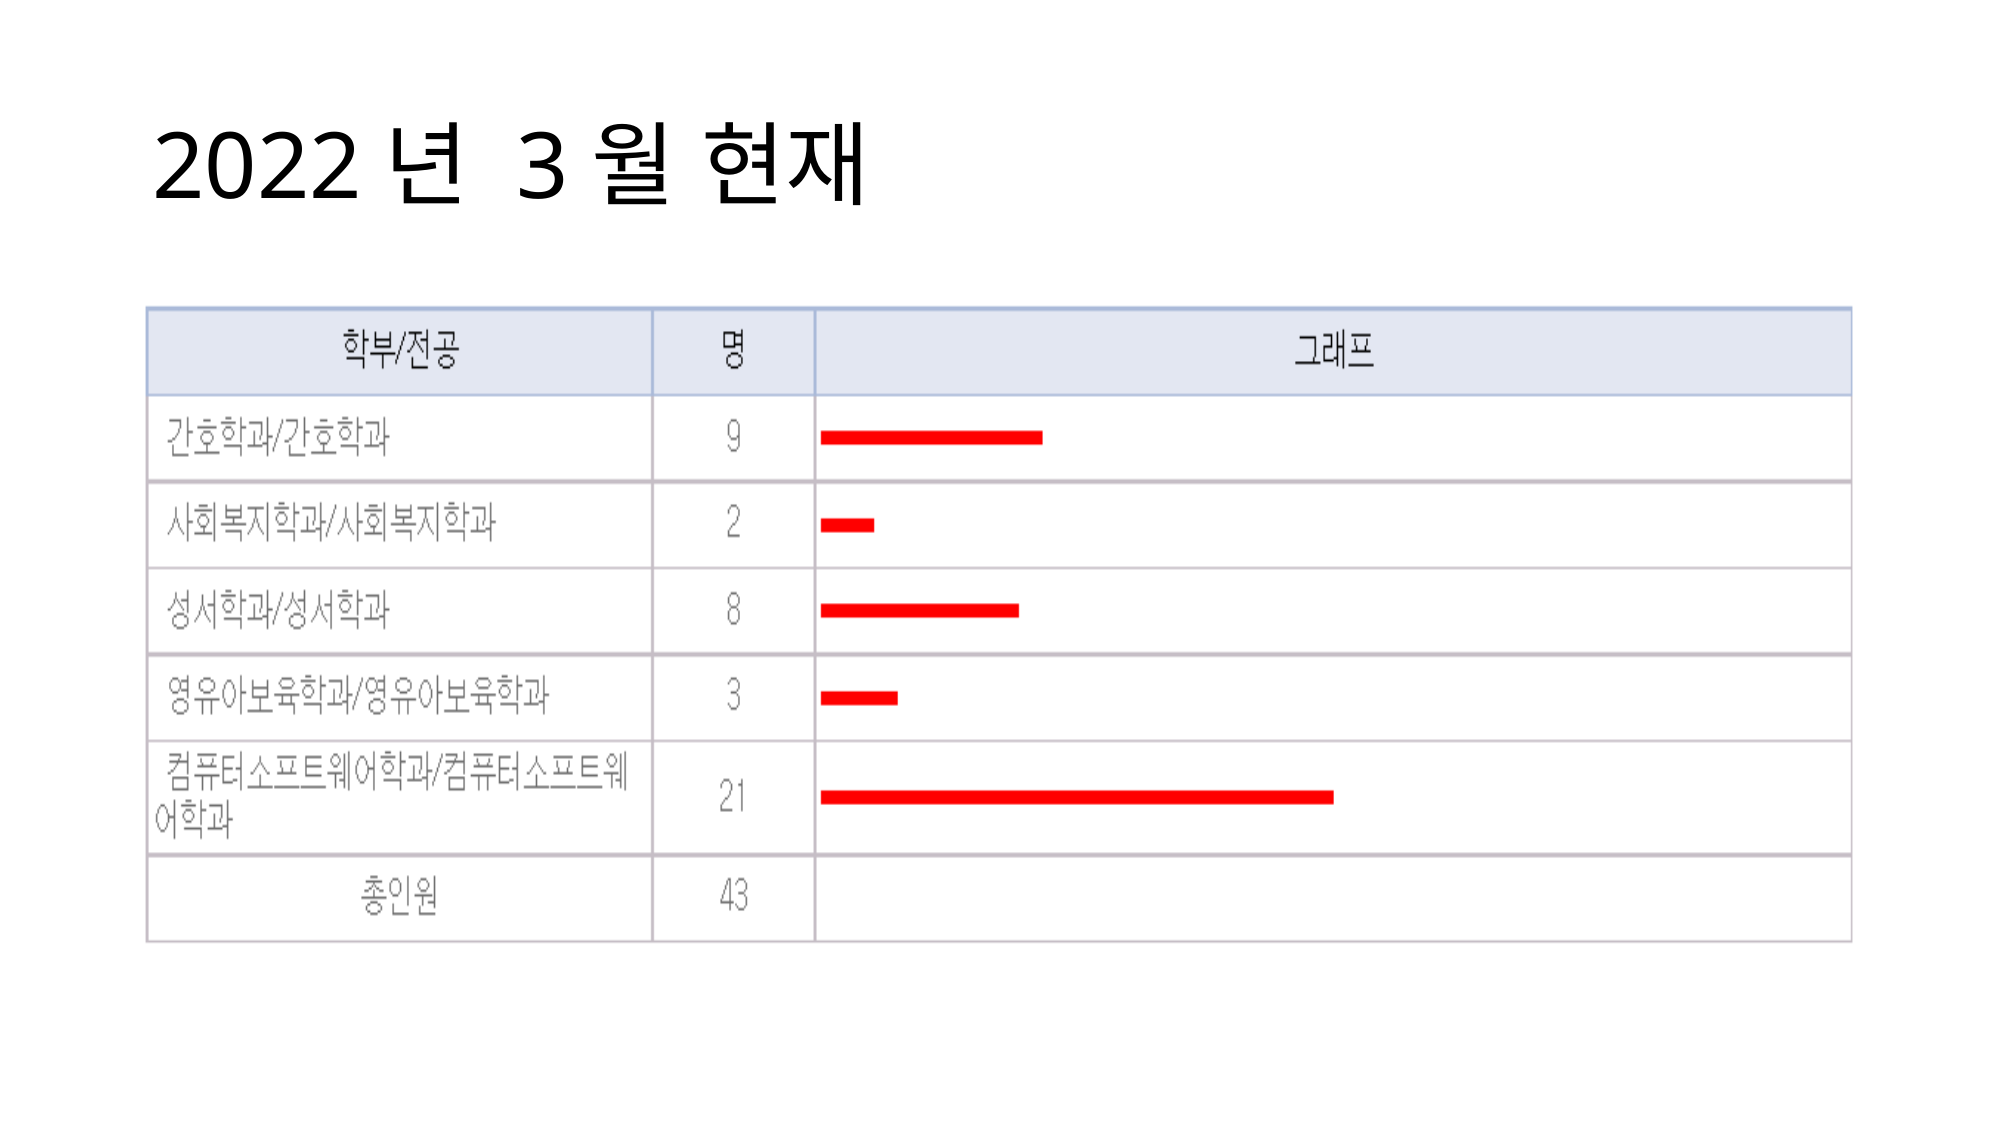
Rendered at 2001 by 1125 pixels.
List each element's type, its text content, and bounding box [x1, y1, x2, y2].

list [137, 277, 1863, 1024]
title 2022년 3월 현재 [137, 59, 1863, 277]
